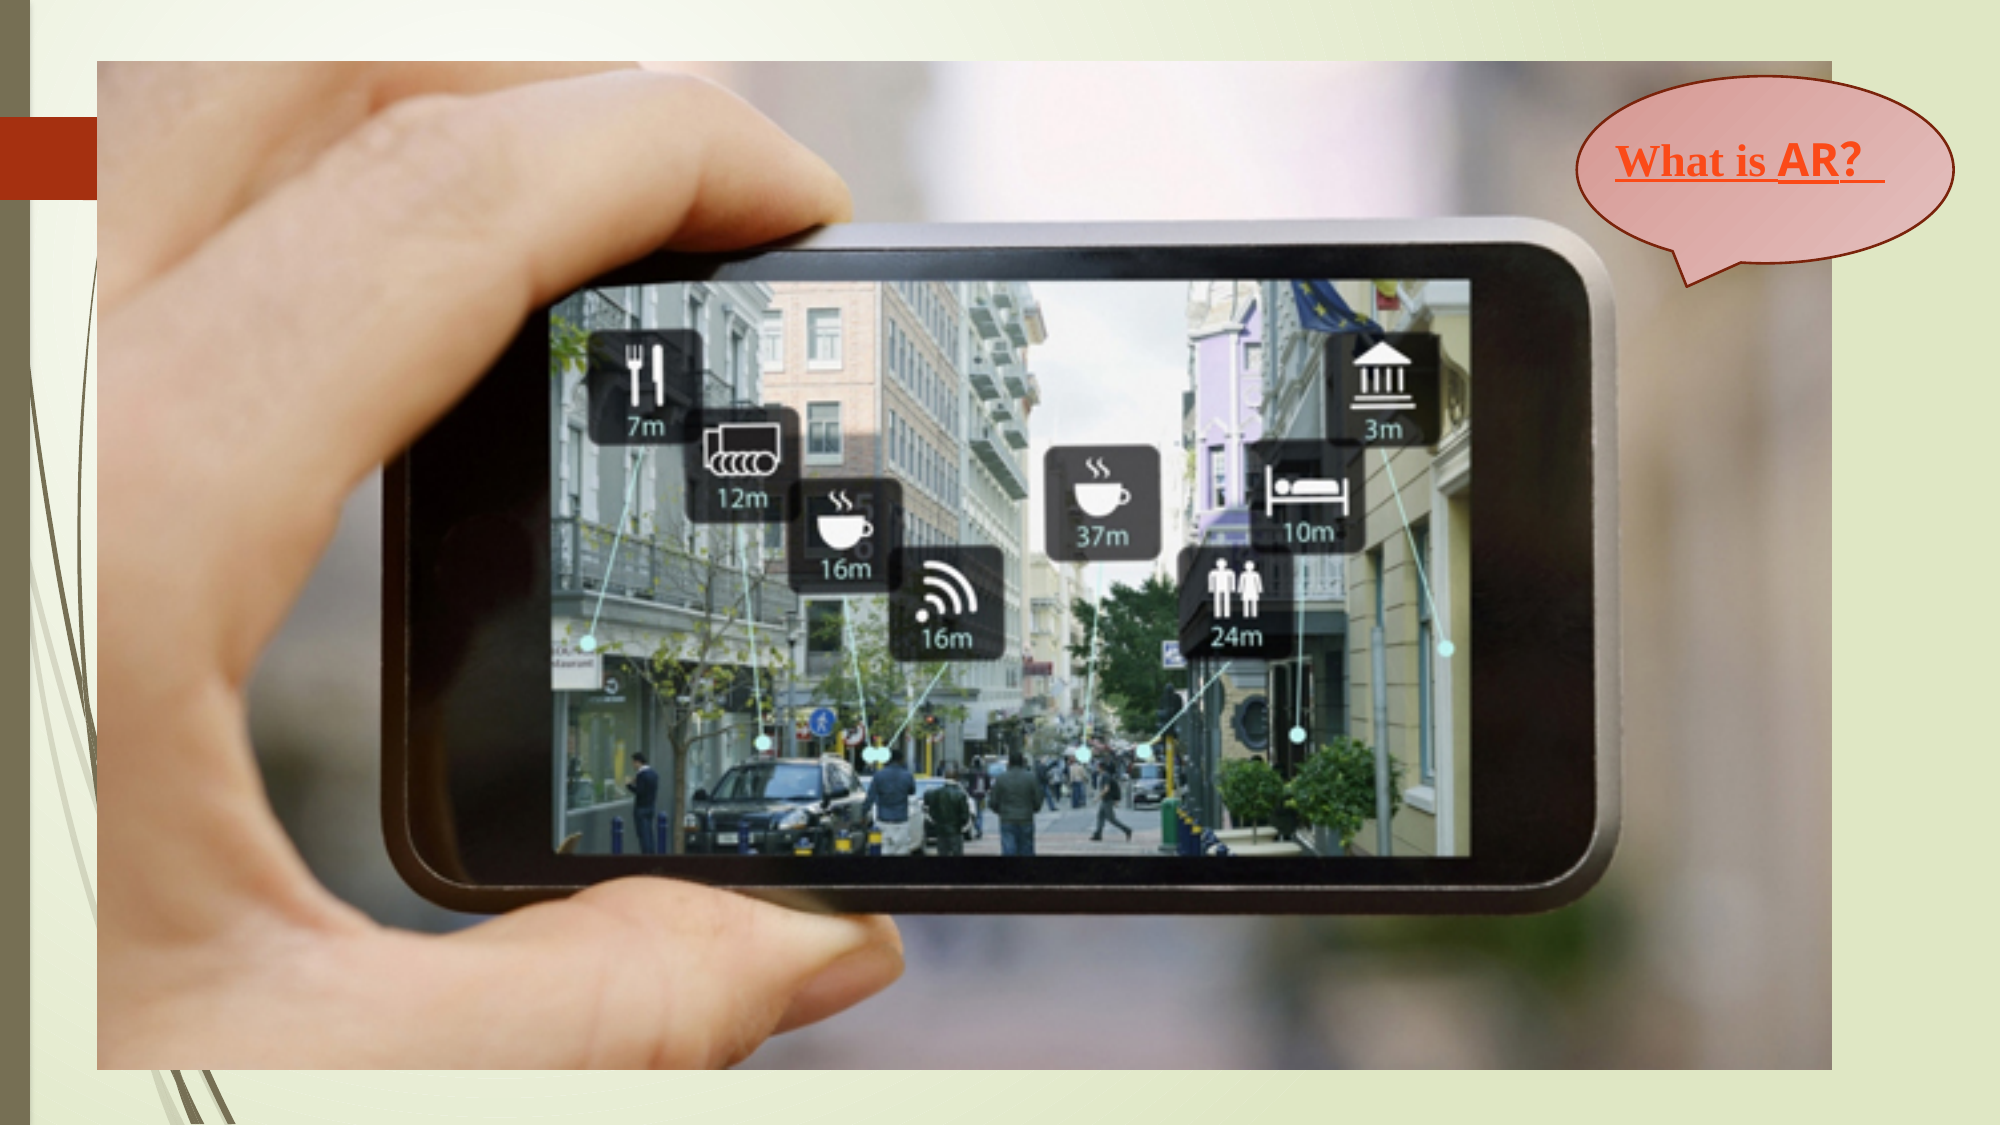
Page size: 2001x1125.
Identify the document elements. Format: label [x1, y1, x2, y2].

picture [96, 61, 1832, 1070]
text_box [1576, 75, 1954, 264]
